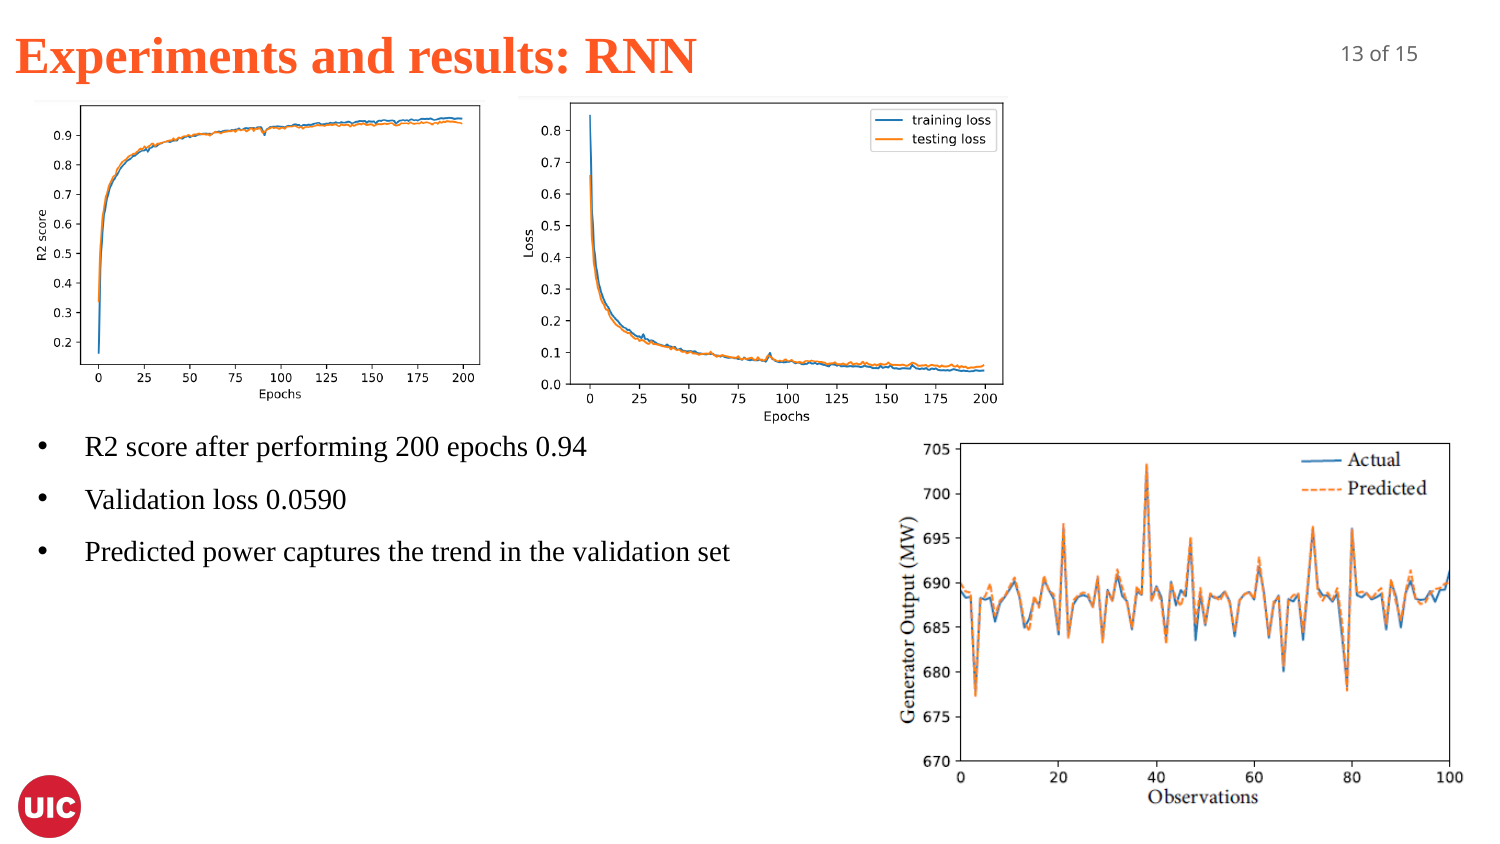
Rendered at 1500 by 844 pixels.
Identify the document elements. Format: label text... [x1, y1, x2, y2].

text_box R2 score after performing 200 epochs 0.94 Validation loss 0.0590 Predicted power captures the trend in the validation set [22, 402, 775, 575]
picture [517, 96, 1482, 834]
slide_number 13 of 15 [1317, 21, 1434, 86]
title Experiments and results: RNN [0, 6, 1398, 101]
picture [18, 775, 81, 838]
picture [33, 100, 485, 404]
